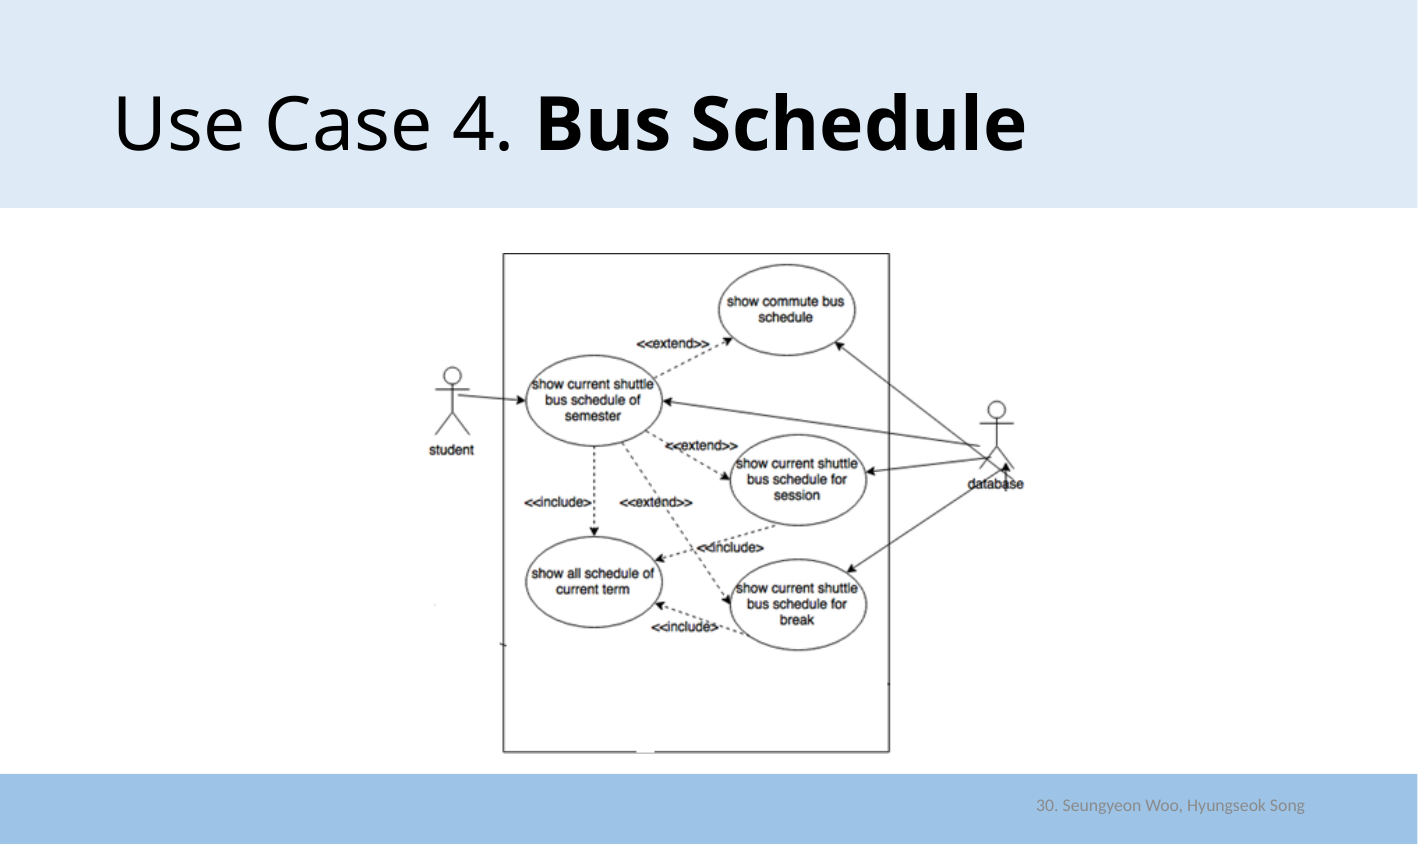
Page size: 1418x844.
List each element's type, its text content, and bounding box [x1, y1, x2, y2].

slide_number 30. Seungyeon Woo, Hyungseok Song [1001, 782, 1320, 827]
title Use Case 4. Bus Schedule [97, 44, 1320, 208]
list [426, 253, 1027, 754]
